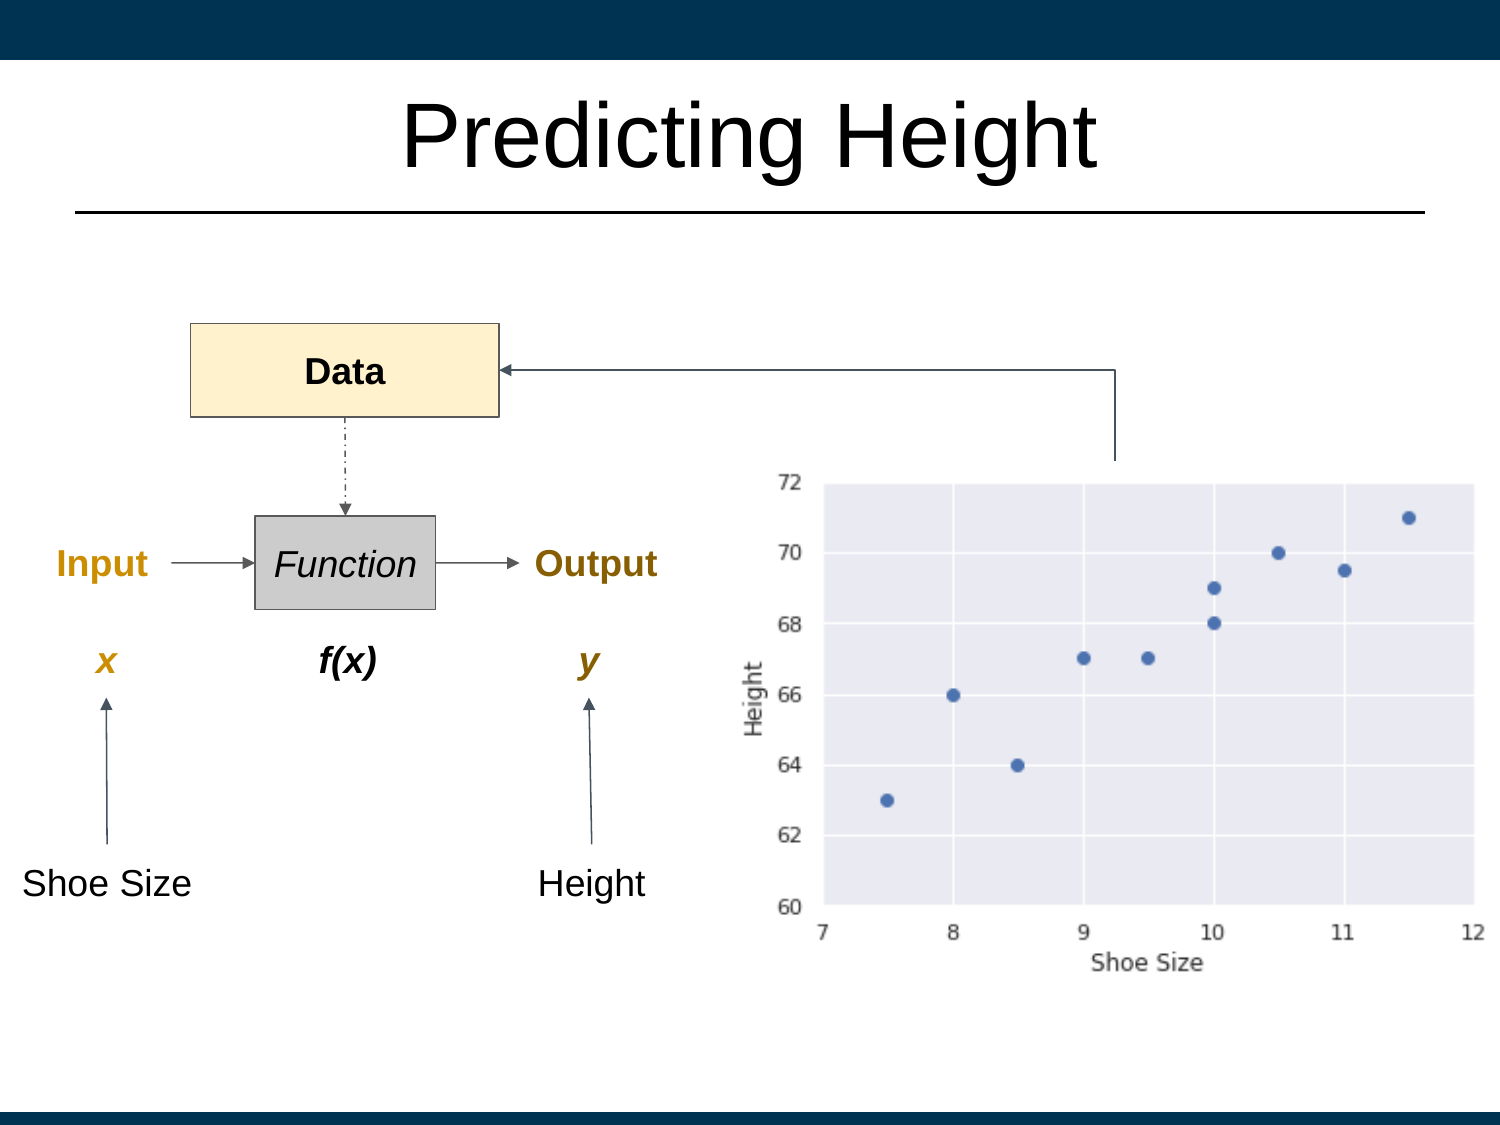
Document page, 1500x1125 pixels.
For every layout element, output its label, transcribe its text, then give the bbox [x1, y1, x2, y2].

text_box f(x) [282, 620, 413, 698]
text_box Input [41, 524, 172, 602]
text_box [339, 416, 352, 517]
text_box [588, 697, 592, 845]
text_box Function [255, 516, 436, 610]
title Predicting Height [75, 37, 1425, 225]
picture [729, 461, 1500, 991]
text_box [760, 107, 853, 459]
text_box y [523, 620, 654, 698]
text_box Output [519, 524, 701, 602]
text_box [171, 556, 256, 570]
text_box [435, 556, 520, 570]
text_box Shoe Size [0, 844, 215, 909]
text_box x [41, 620, 172, 698]
text_box Data [190, 323, 500, 417]
text_box Height [511, 844, 673, 909]
